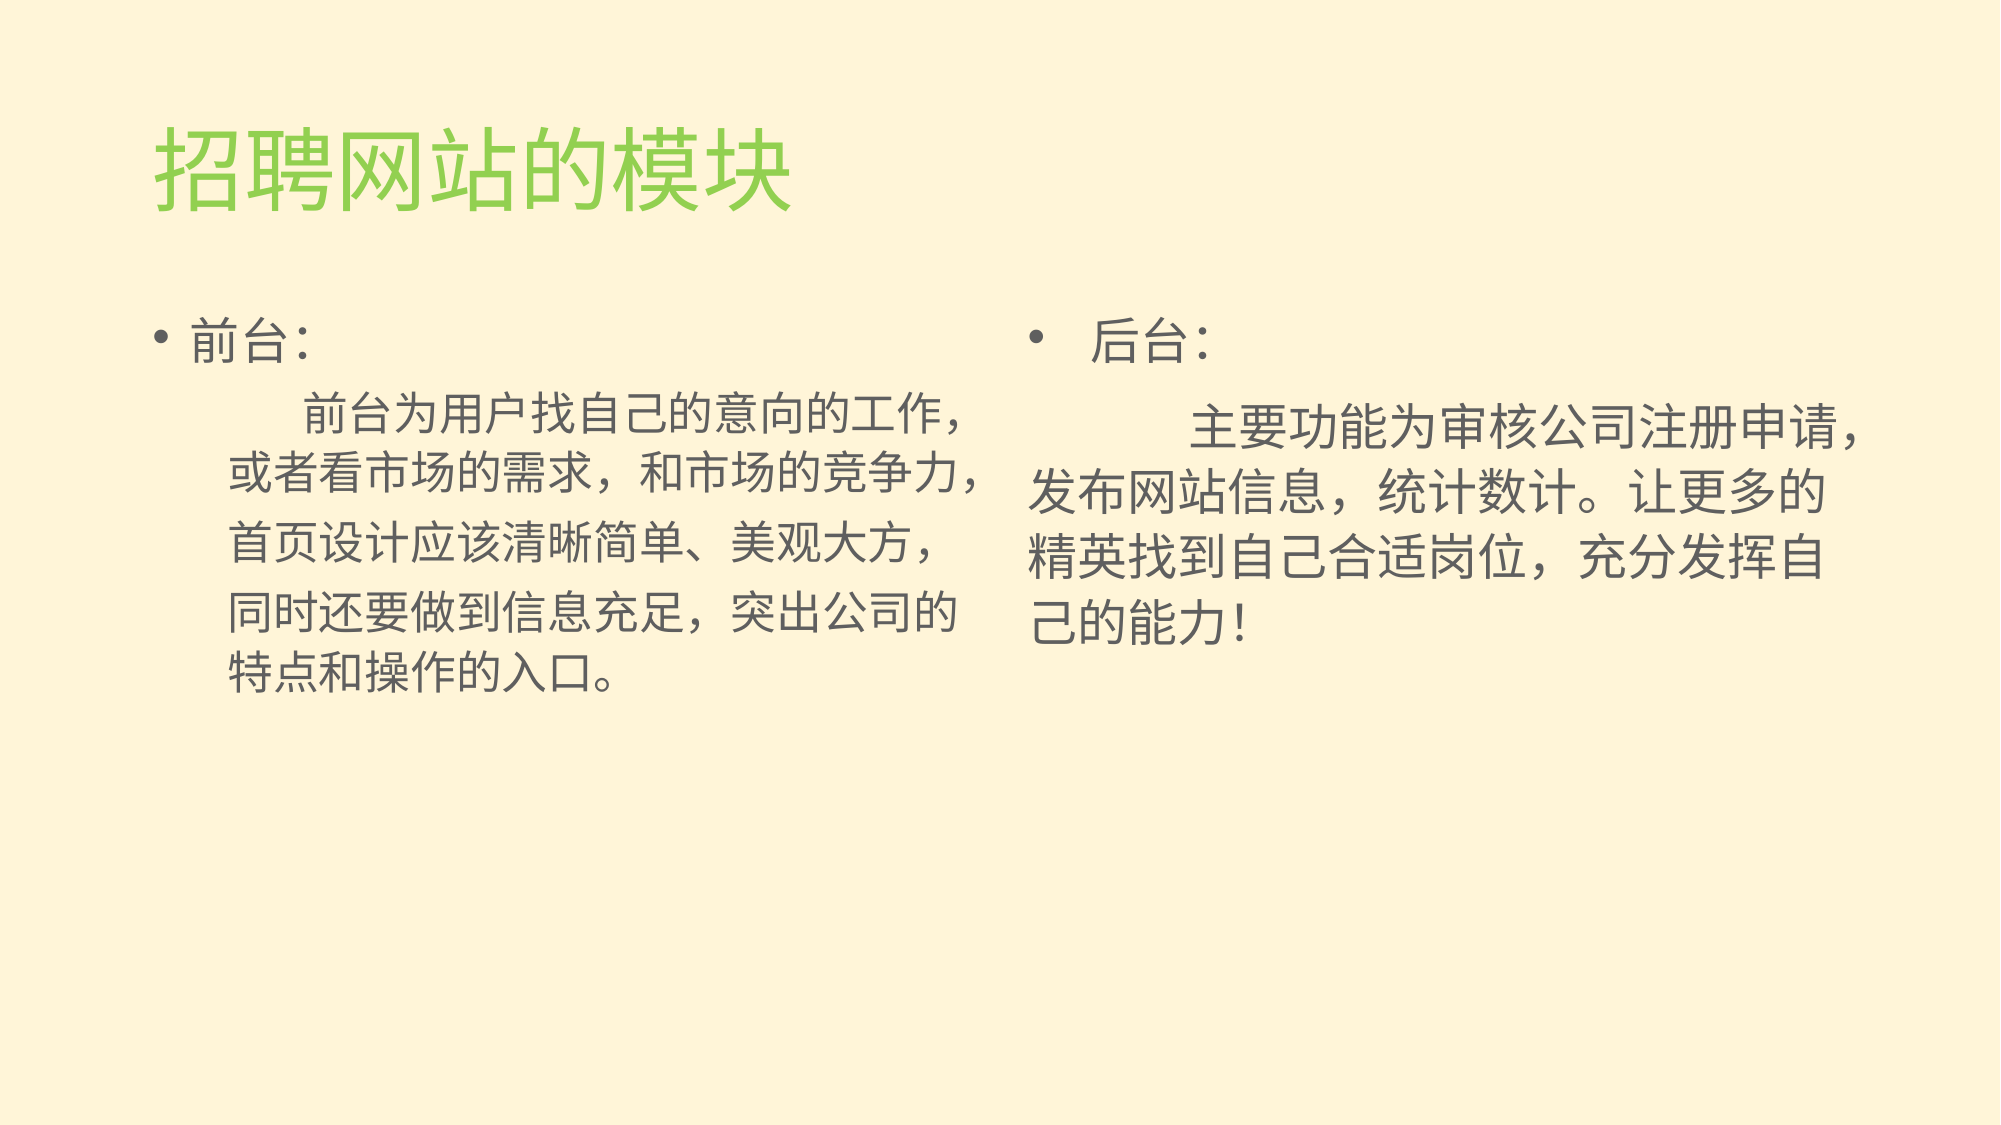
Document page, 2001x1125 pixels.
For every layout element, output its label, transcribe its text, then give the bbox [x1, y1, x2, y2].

text_box 后台： 主要功能为审核公司注册申请，发布网站信息，统计数计。让更多的精英找到自己合适岗位，充分发挥自己的能力！ [1012, 299, 1863, 1014]
text_box 前台： 前台为用户找自己的意向的工作，或者看市场的需求，和市场的竞争力， 首页设计应该清晰简单、美观大方， 同时还要做到信息充足，突出公司的特点和操作的入口。 [137, 299, 988, 1014]
text_box 招聘网站的模块 [137, 59, 1863, 277]
